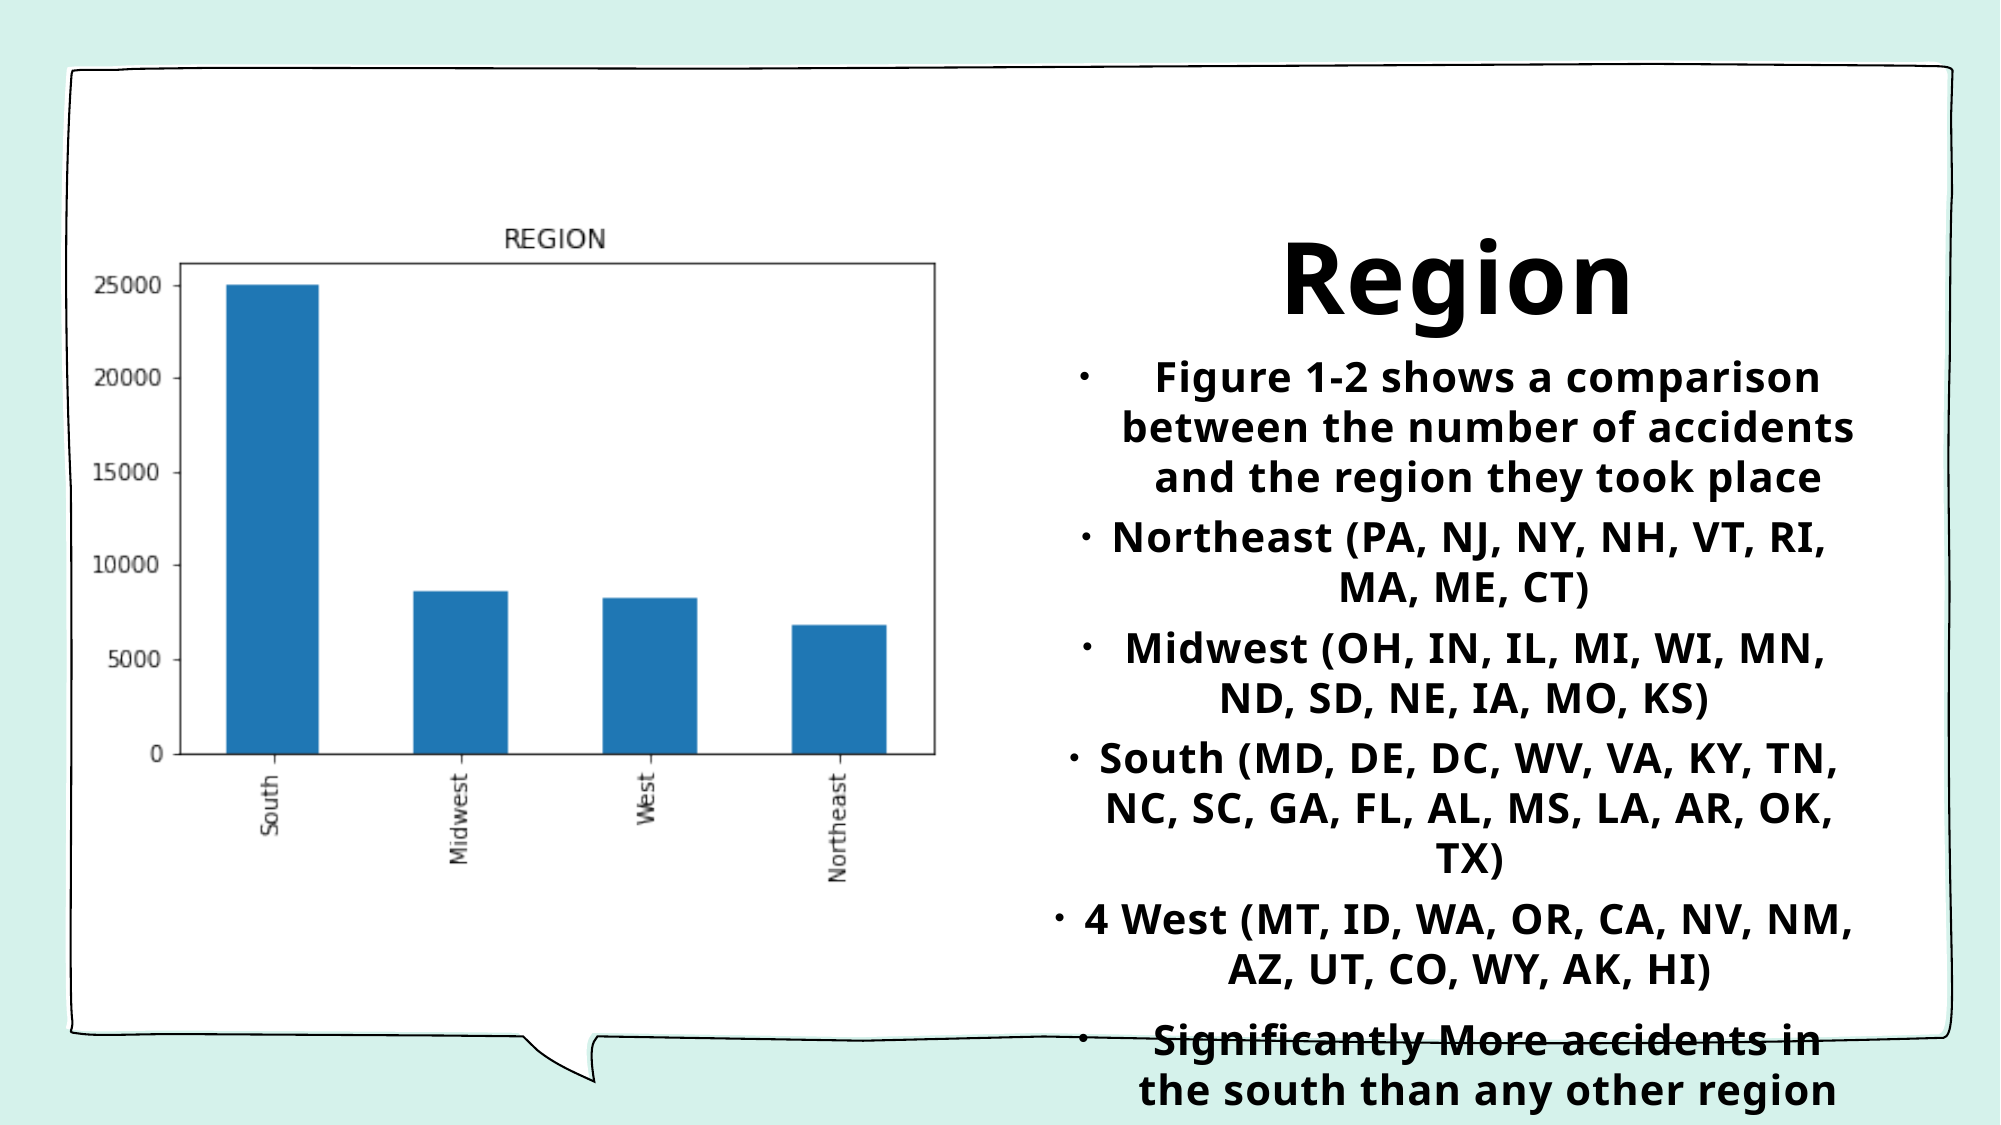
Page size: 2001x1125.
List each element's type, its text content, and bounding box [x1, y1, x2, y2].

picture [76, 211, 948, 896]
title Region [1105, 149, 1811, 343]
list Figure 1-2 shows a comparison between the number of accidents and the region they took place Northeast (PA, NJ, NY, NH, VT, RI, MA, ME, CT) Midwest (OH, IN, IL, MI, WI, MN, ND, SD, NE, IA, MO, KS) South (MD, DE, DC, WV, VA, KY, TN, NC, SC, GA, FL, AL, MS, LA, AR, OK, TX) 4 West (MT, ID, WA, OR, CA, NV, NM, AZ, UT, CO, WY, AK, HI) Significantly More accidents in the south than any other region [1029, 343, 1873, 1039]
